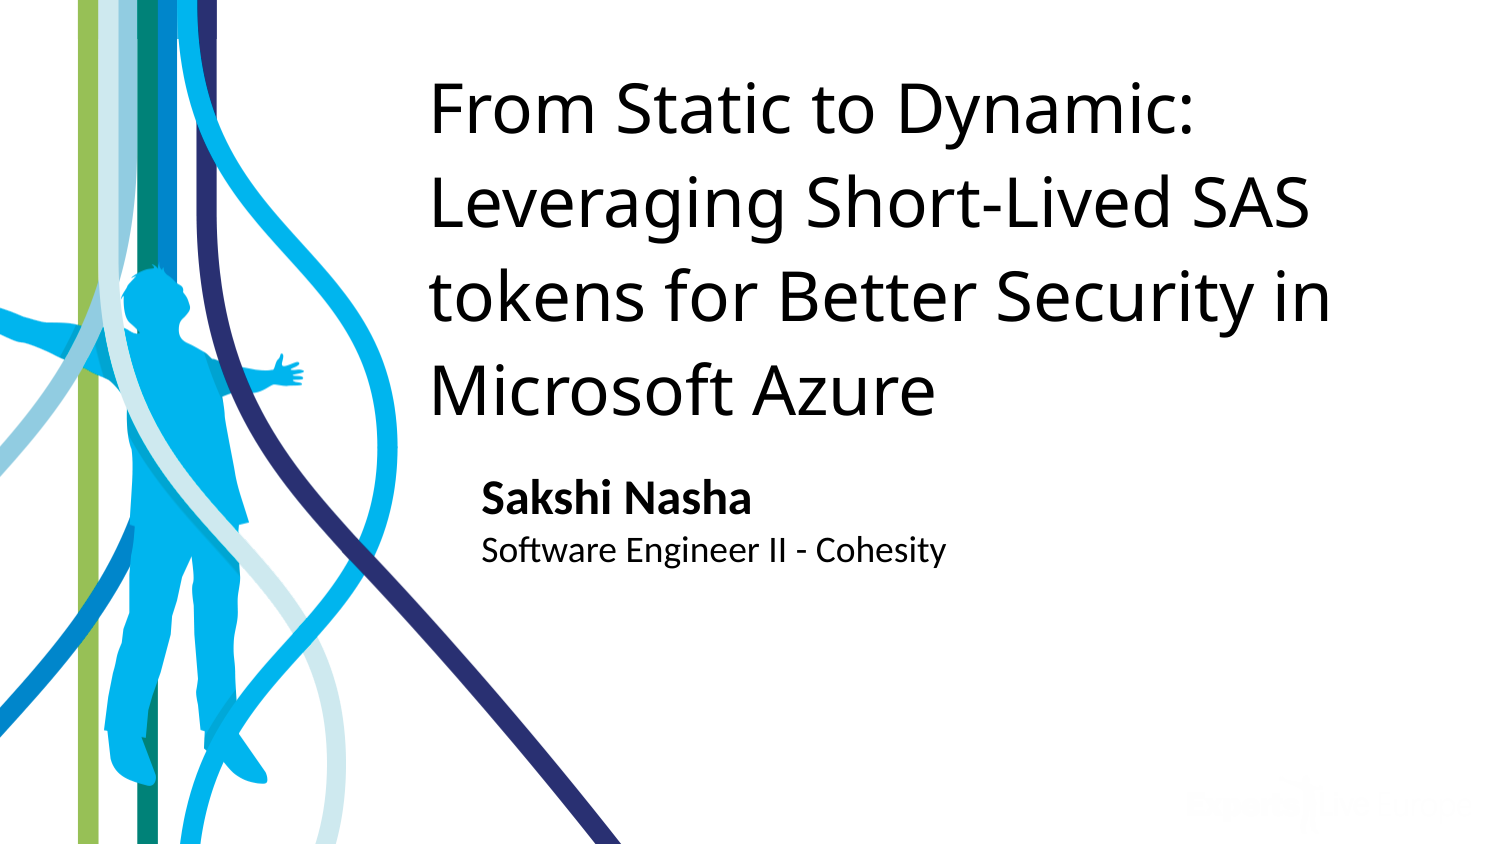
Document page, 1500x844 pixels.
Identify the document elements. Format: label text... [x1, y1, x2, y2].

subtitle Sakshi Nasha Software Engineer II - Cohesity [466, 469, 1412, 694]
picture [0, 561, 205, 844]
picture [0, 0, 1500, 844]
title From Static to Dynamic: Leveraging Short-Lived SAS tokens for Better Security in Microsoft Azure [413, 49, 1412, 446]
